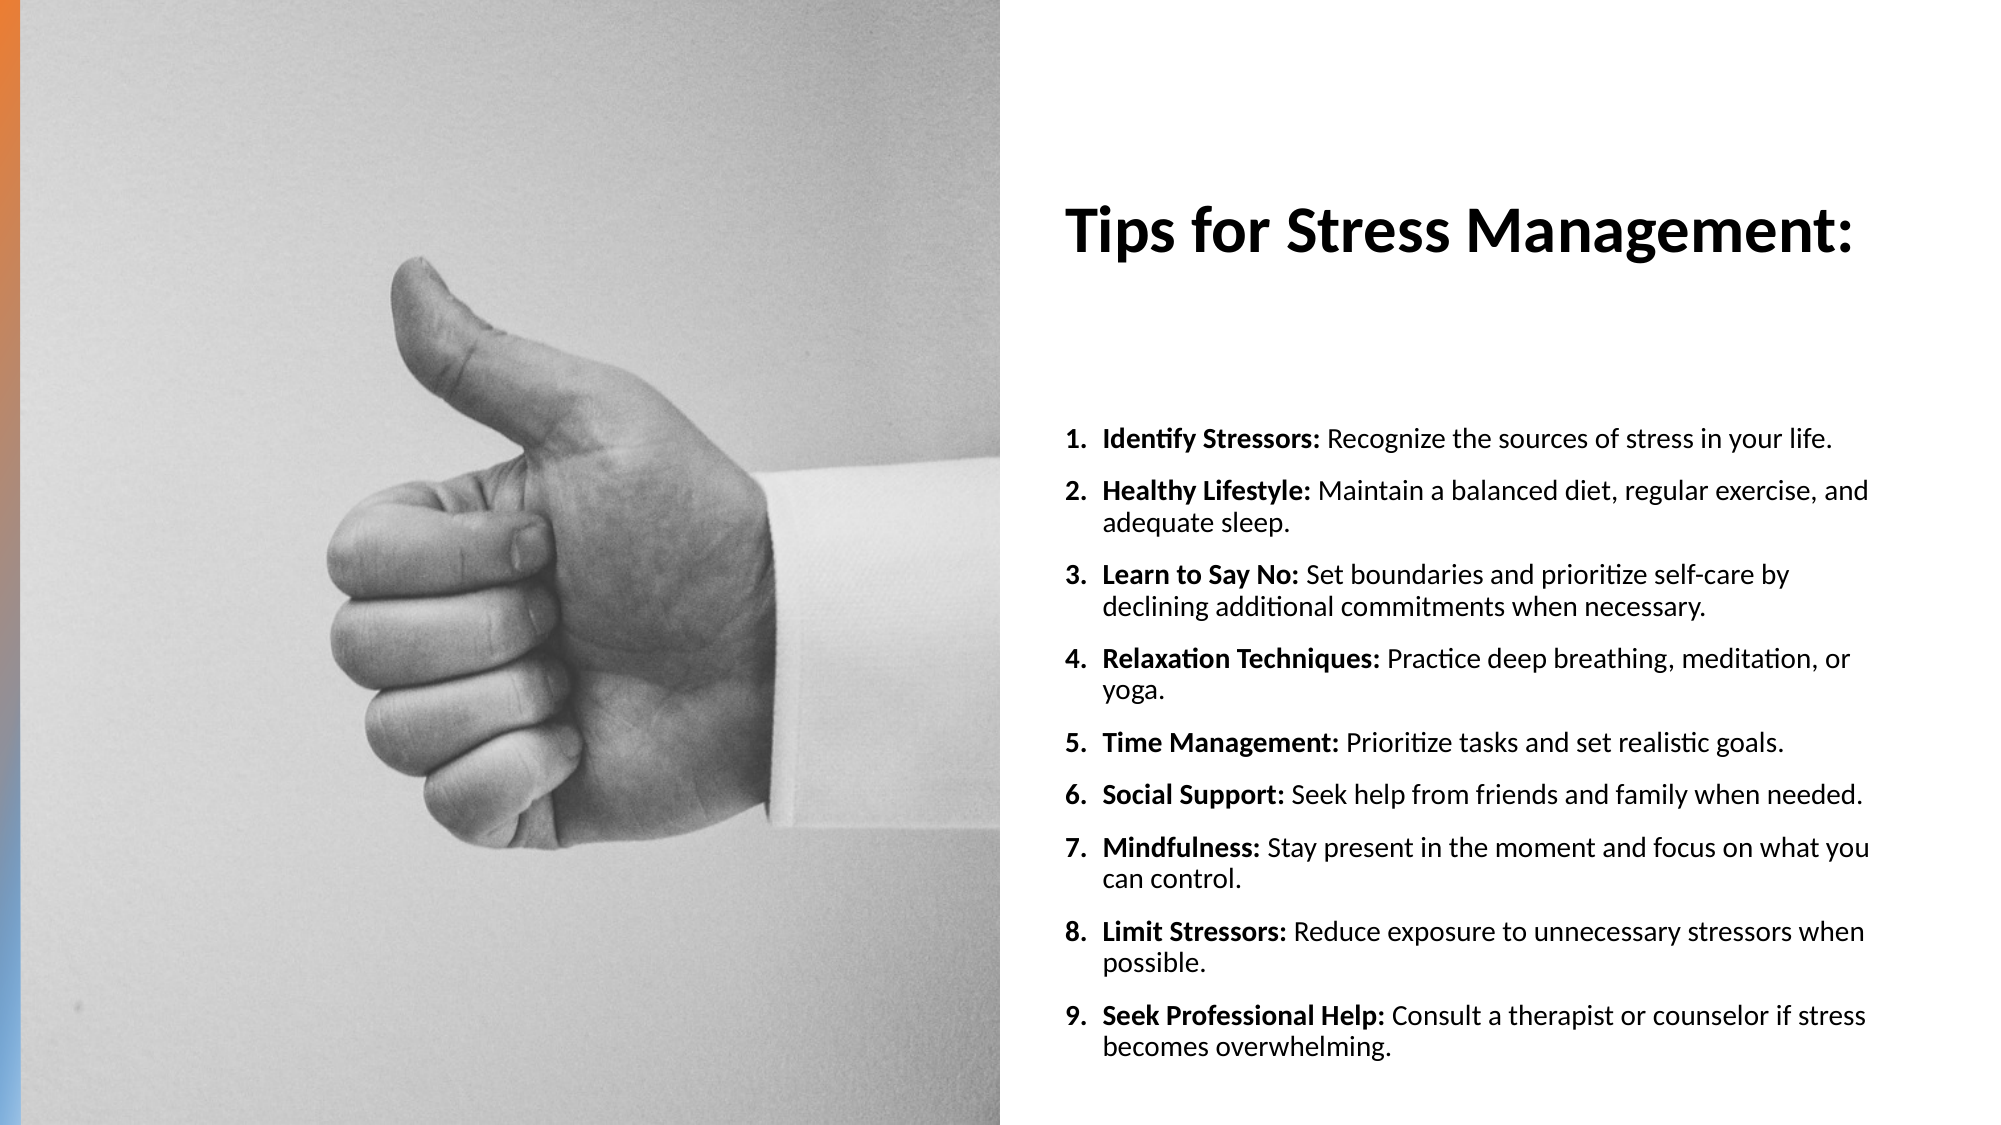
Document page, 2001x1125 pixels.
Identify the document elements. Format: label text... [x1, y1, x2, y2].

title Tips for Stress Management: [1050, 154, 1900, 355]
list Identify Stressors: Recognize the sources of stress in your life. Healthy Lifestyle: Maintain a balanced diet, regular exercise, and adequate sleep. Learn to Say No: Set boundaries and prioritize self-care by declining additional commitments when necessary. Relaxation Techniques: Practice deep breathing, meditation, or yoga. Time Management: Prioritize tasks and set realistic goals. Social Support: Seek help from friends and family when needed. Mindfulness: Stay present in the moment and focus on what you can control. Limit Stressors: Reduce exposure to unnecessary stressors when possible. Seek Professional Help: Consult a therapist or counselor if stress becomes overwhelming. [1050, 415, 1900, 1103]
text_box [0, 0, 21, 1125]
picture [21, 0, 1001, 1125]
